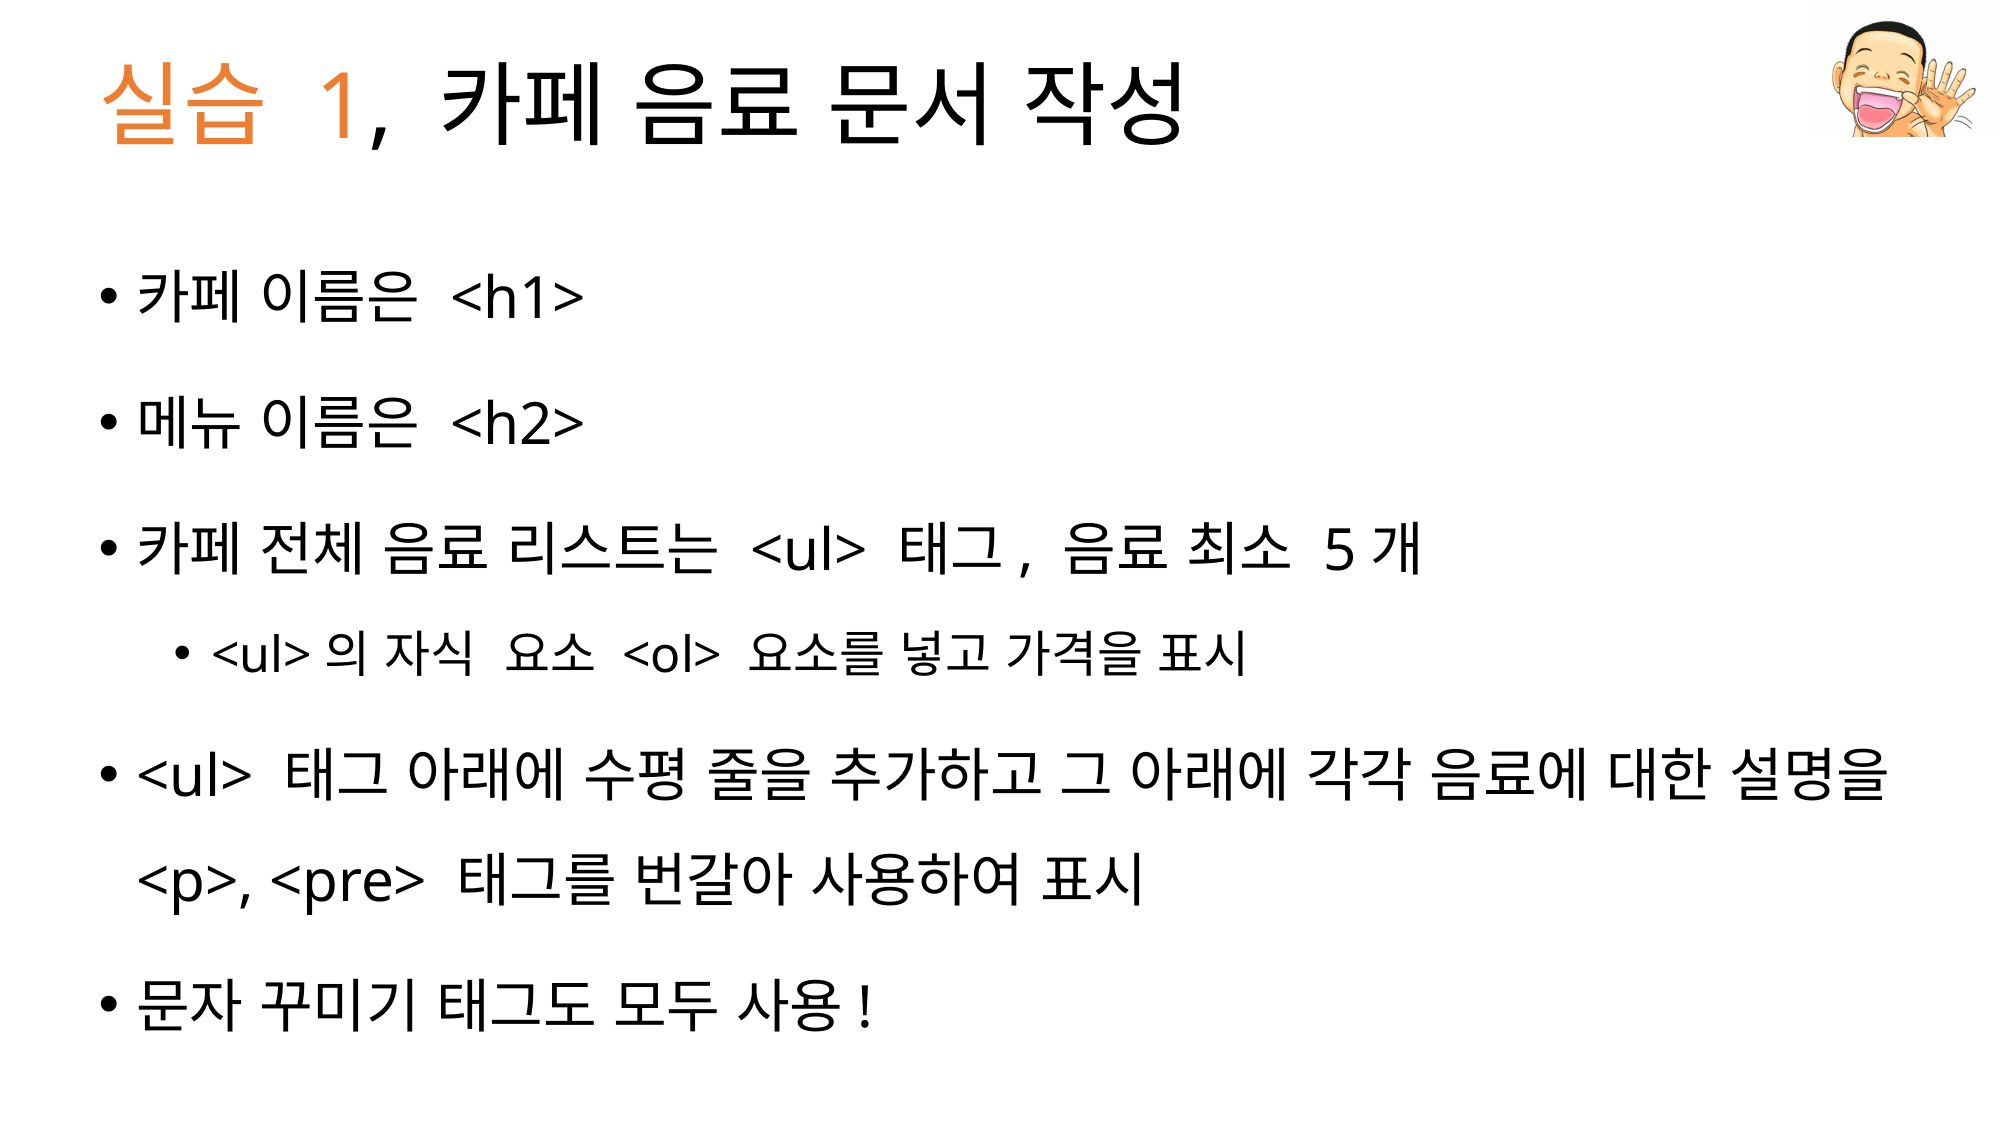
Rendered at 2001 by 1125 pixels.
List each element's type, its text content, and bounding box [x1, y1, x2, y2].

title 실습 1, 카페 음료 문서 작성 [83, 0, 1931, 217]
picture [1931, 0, 2000, 137]
list 카페 이름은 <h1> 메뉴 이름은 <h2> 카페 전체 음료 리스트는 <ul> 태그, 음료 최소 5개 <ul>의 자식 요소 <ol> 요소를 넣고 가격을 표시 <ul> 태그 아래에 수평 줄을 추가하고 그 아래에 각각 음료에 대한 설명을 <p>, <pre> 태그를 번갈아 사용하여 표시 문자 꾸미기 태그도 모두 사용! [83, 217, 1931, 1125]
